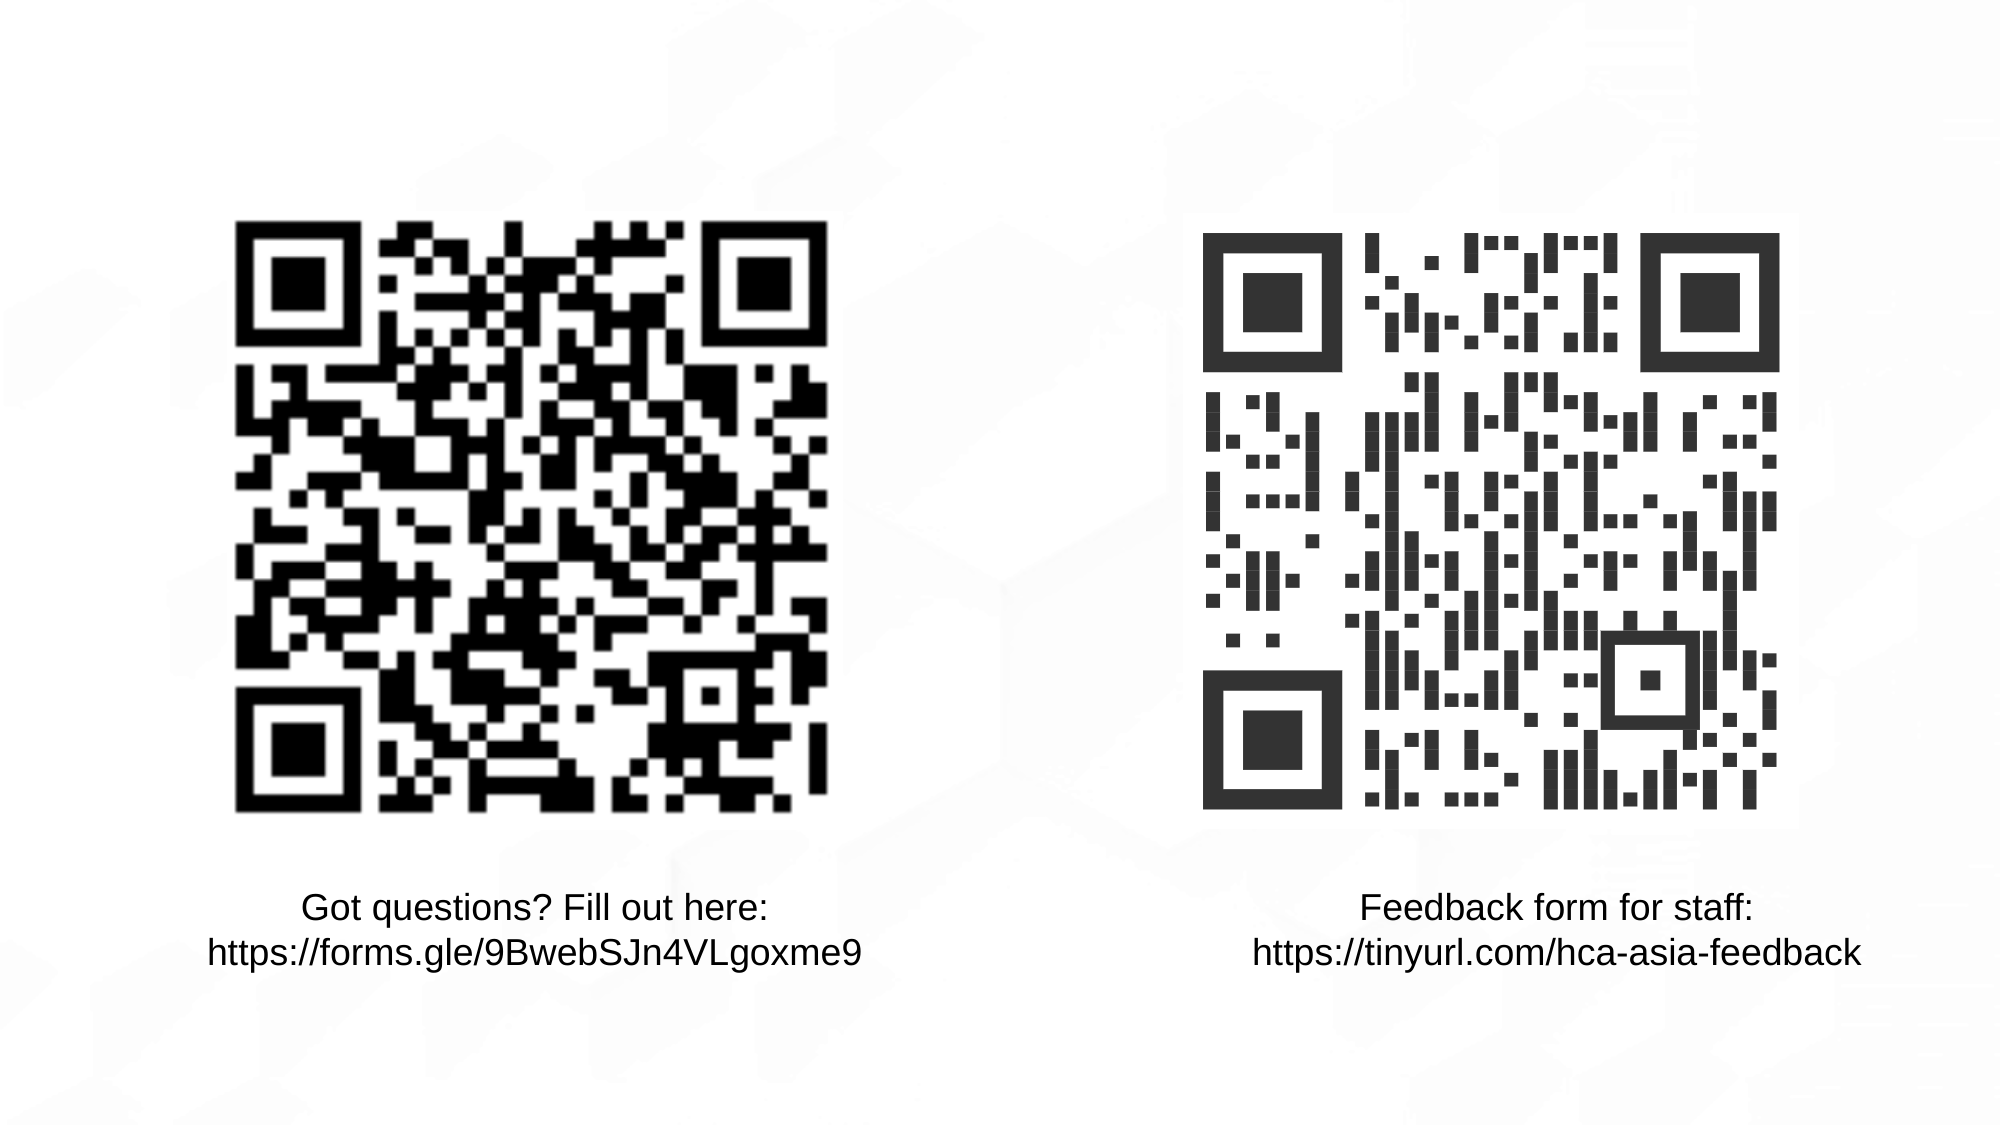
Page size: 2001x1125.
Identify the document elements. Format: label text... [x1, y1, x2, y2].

picture [0, 0, 2000, 1125]
text_box Got questions? Fill out here: https://forms.gle/9BwebSJn4VLgoxme9 [159, 875, 911, 980]
text_box Feedback form for staff: https://tinyurl.com/hca-asia-feedback [1213, 875, 1900, 980]
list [1183, 212, 1799, 829]
